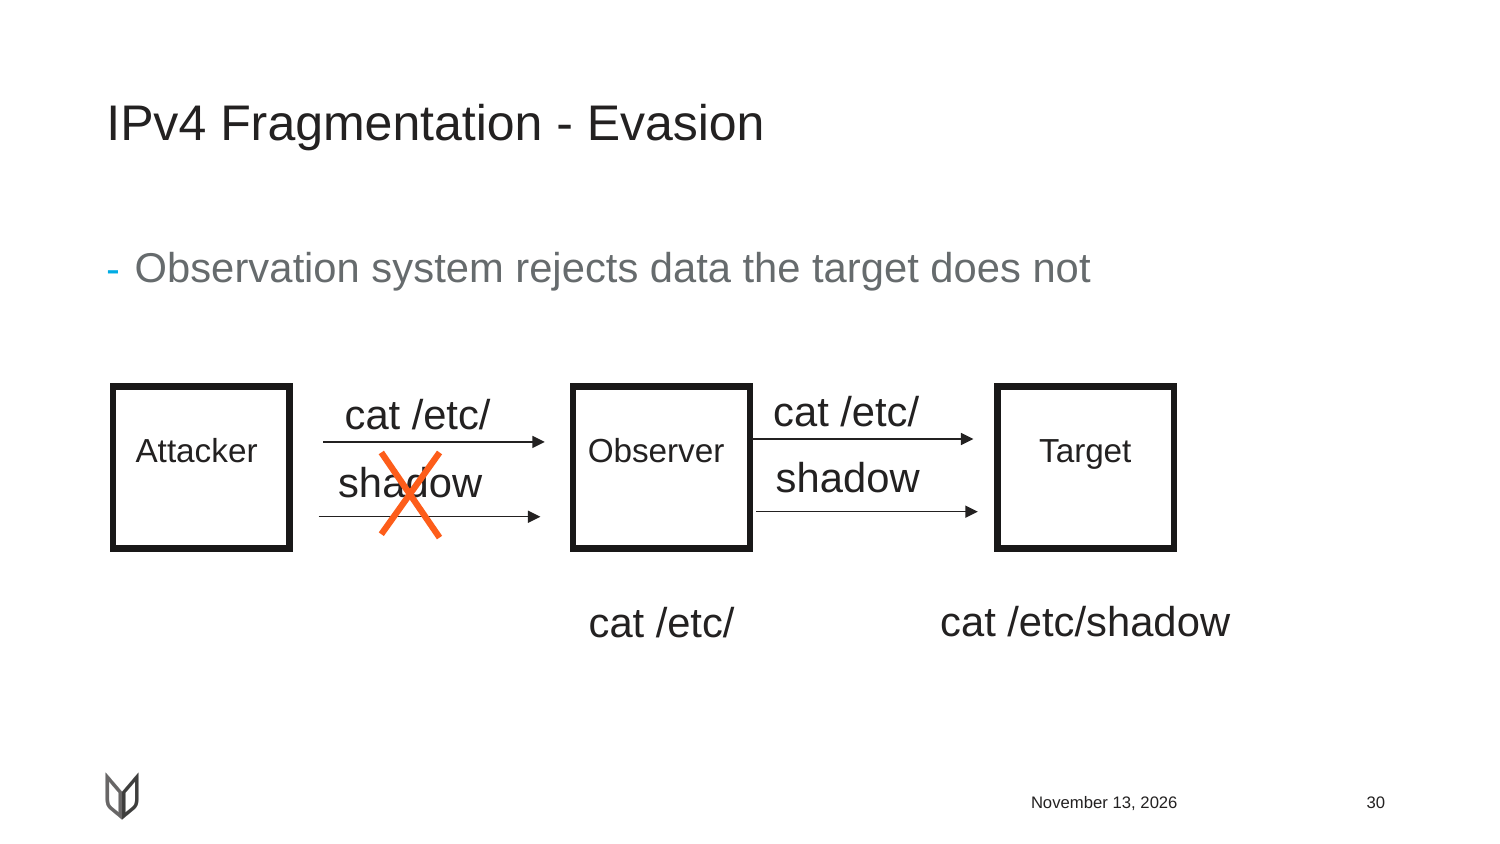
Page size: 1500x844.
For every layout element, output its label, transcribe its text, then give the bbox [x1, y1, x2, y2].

text_box cat /etc/ [758, 377, 955, 438]
text_box Attacker [120, 422, 281, 477]
text_box [112, 385, 291, 549]
text_box shadow [760, 443, 957, 508]
text_box cat /etc/shadow [875, 587, 1296, 653]
picture [105, 772, 139, 820]
text_box Target [1005, 422, 1166, 477]
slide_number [1016, 784, 1324, 815]
text_box cat /etc/ [329, 380, 527, 441]
title IPv4 Fragmentation - Evasion [106, 96, 1400, 220]
text_box [572, 385, 751, 549]
text_box shadow [323, 448, 520, 514]
text_box cat /etc/ [451, 588, 872, 654]
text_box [381, 452, 440, 535]
slide_number 30 [1324, 784, 1400, 815]
list Observation system rejects data the target does not [106, 246, 1400, 768]
text_box Observer [573, 422, 750, 477]
text_box [996, 385, 1175, 549]
